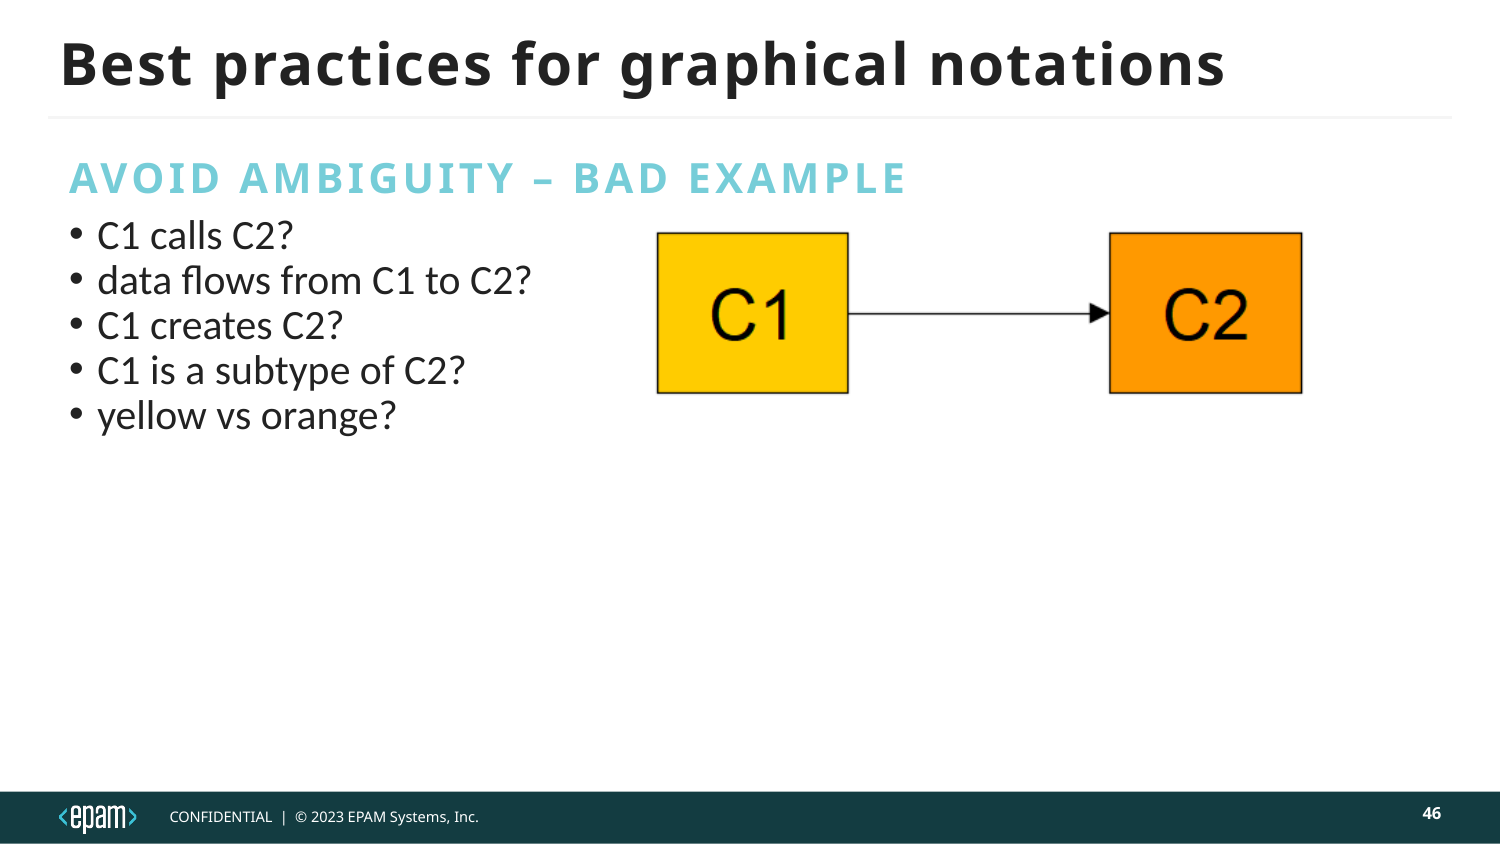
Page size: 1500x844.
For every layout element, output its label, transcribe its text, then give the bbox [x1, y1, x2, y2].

text_box C1 calls C2? data flows from C1 to C2? C1 creates C2? C1 is a subtype of C2? yellow vs orange? [69, 225, 554, 460]
picture [642, 216, 1319, 412]
text_box avoid ambiguity – bad example [69, 168, 1452, 225]
title Best practices for graphical notations [59, 37, 1442, 87]
slide_number 46 [1216, 791, 1442, 844]
